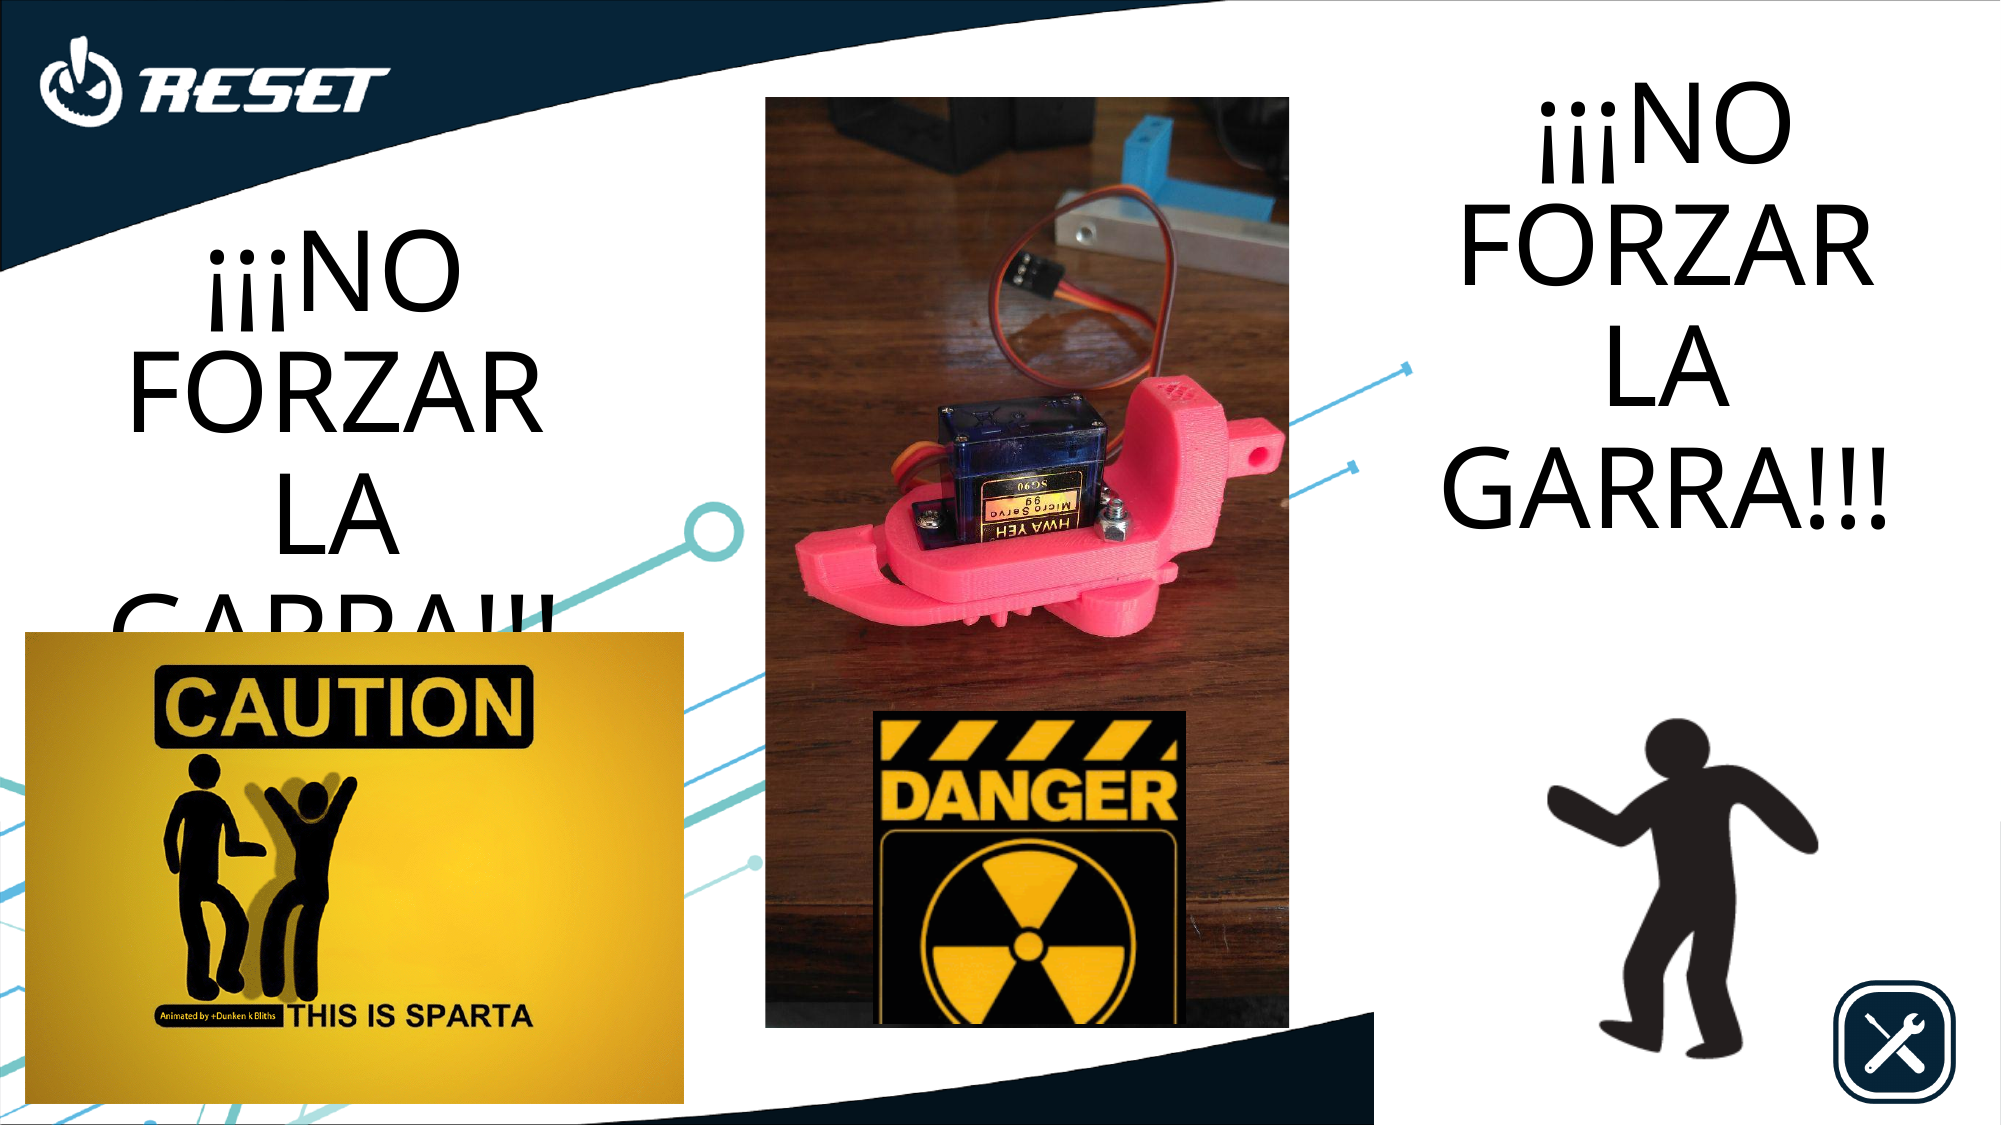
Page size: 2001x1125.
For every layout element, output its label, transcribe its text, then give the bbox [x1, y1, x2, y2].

picture [0, 0, 2001, 1125]
text_box ¡¡¡NO FORZAR LA GARRA!!! [44, 206, 625, 590]
text_box ¡¡¡NO FORZAR LA GARRA!!! [1374, 59, 1956, 443]
